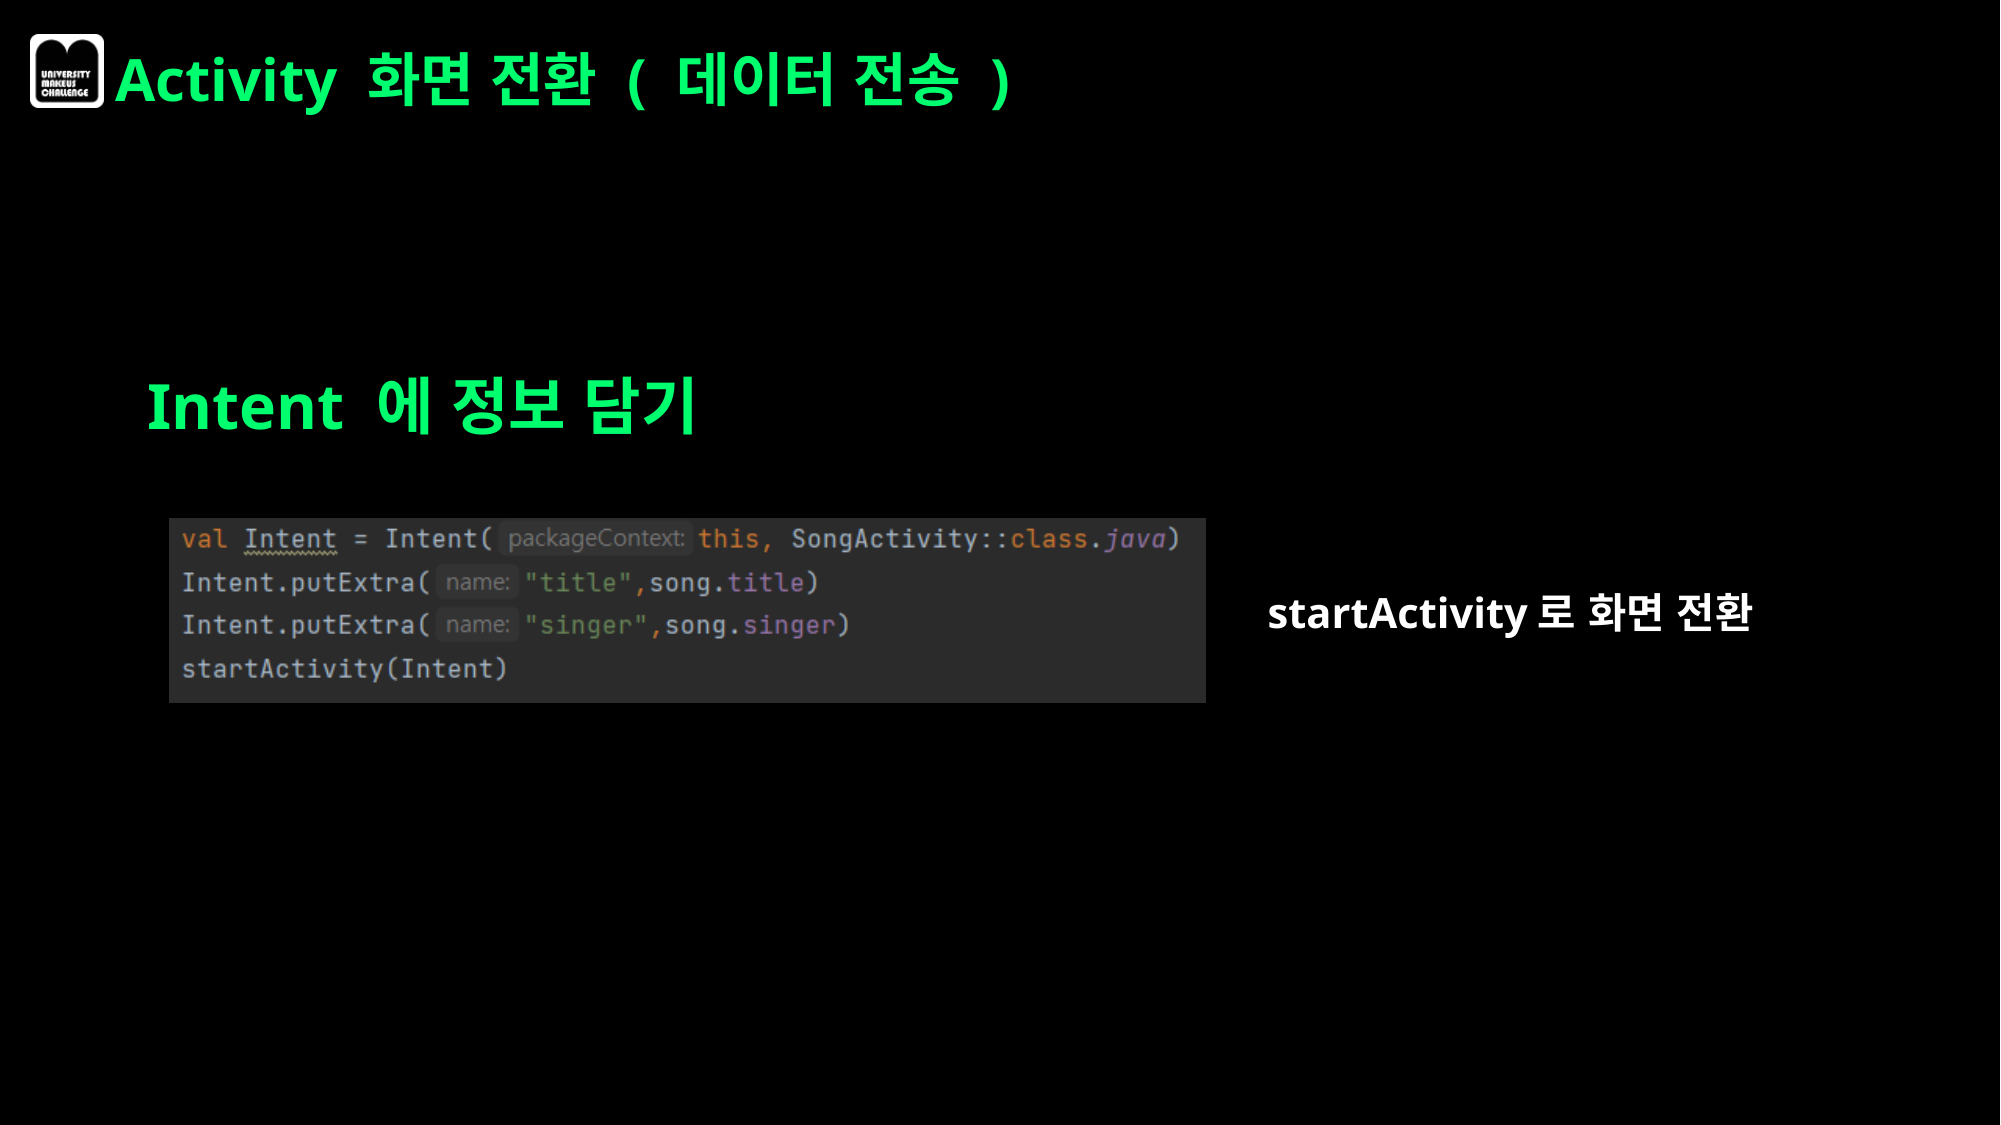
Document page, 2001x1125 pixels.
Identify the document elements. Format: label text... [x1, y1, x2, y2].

picture [30, 34, 104, 108]
text_box Intent 에 정보 담기 [132, 360, 714, 450]
text_box startActivity로 화면 전환 [1252, 579, 1769, 645]
picture [169, 518, 1206, 703]
text_box Activity 화면 전환 ( 데이터 전송 ) [100, 36, 1041, 121]
